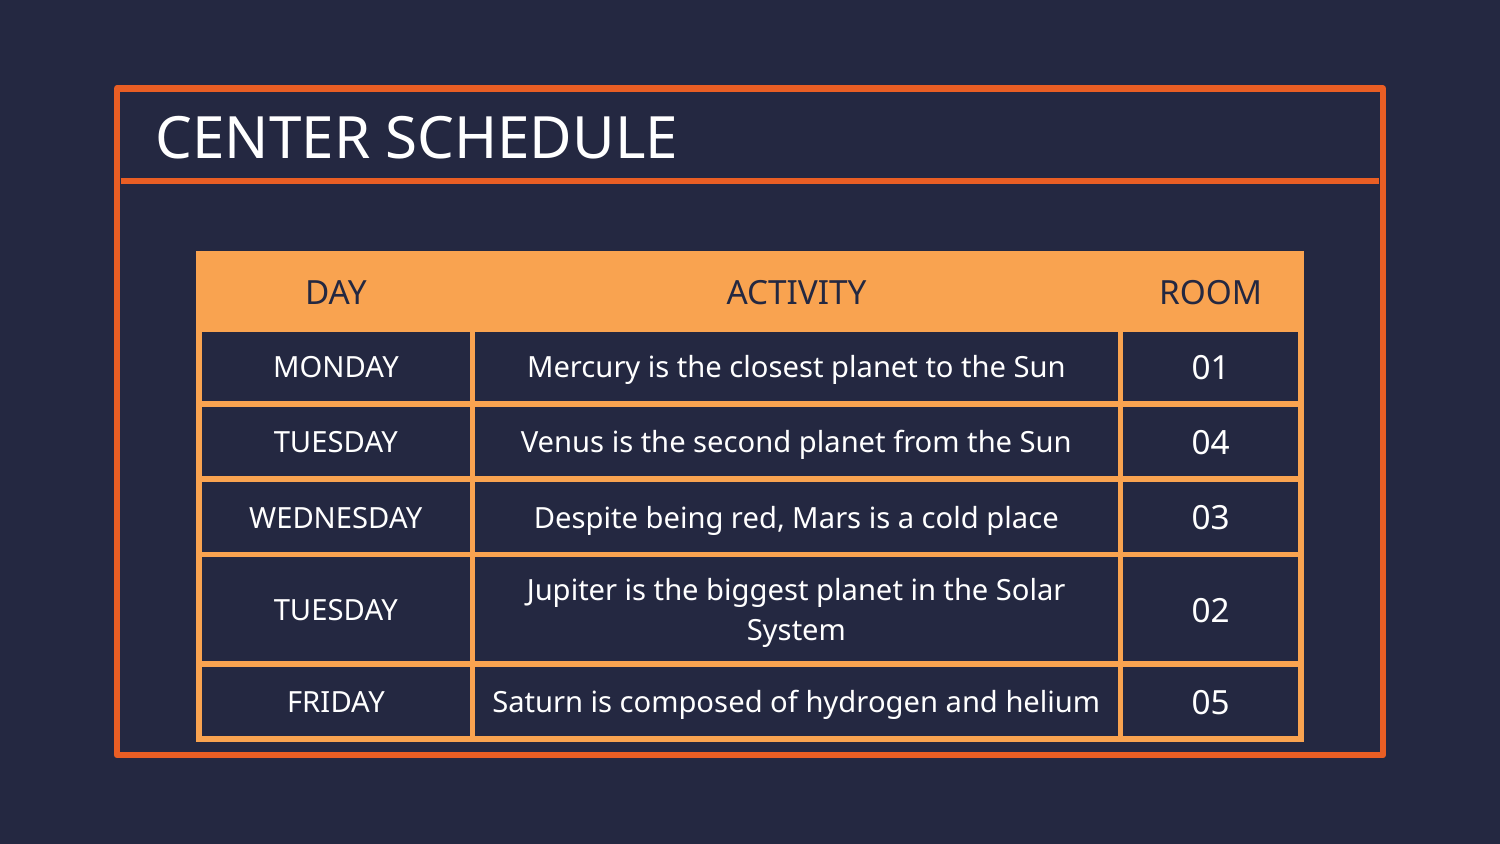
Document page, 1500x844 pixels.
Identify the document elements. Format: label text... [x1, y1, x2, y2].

table_cell FRIDAY [202, 667, 470, 736]
table_cell 04 [1123, 407, 1298, 476]
table_cell 02 [1123, 557, 1298, 661]
table_cell Venus is the second planet from the Sun [475, 407, 1118, 476]
table_header DAY [202, 256, 470, 326]
table_cell Jupiter is the biggest planet in the Solar System [475, 557, 1118, 661]
table_cell WEDNESDAY [202, 482, 470, 552]
table_header ROOM [1123, 256, 1298, 326]
table_cell 05 [1123, 667, 1298, 736]
table_cell Saturn is composed of hydrogen and helium [475, 667, 1118, 736]
table_cell 01 [1123, 332, 1298, 401]
table_cell TUESDAY [202, 557, 470, 661]
table_cell Despite being red, Mars is a cold place [475, 482, 1118, 552]
table_header ACTIVITY [475, 256, 1118, 326]
table_cell 03 [1123, 482, 1298, 552]
table_cell TUESDAY [202, 407, 470, 476]
title CENTER SCHEDULE [140, 88, 1360, 183]
table_cell Mercury is the closest planet to the Sun [475, 332, 1118, 401]
table_cell MONDAY [202, 332, 470, 401]
